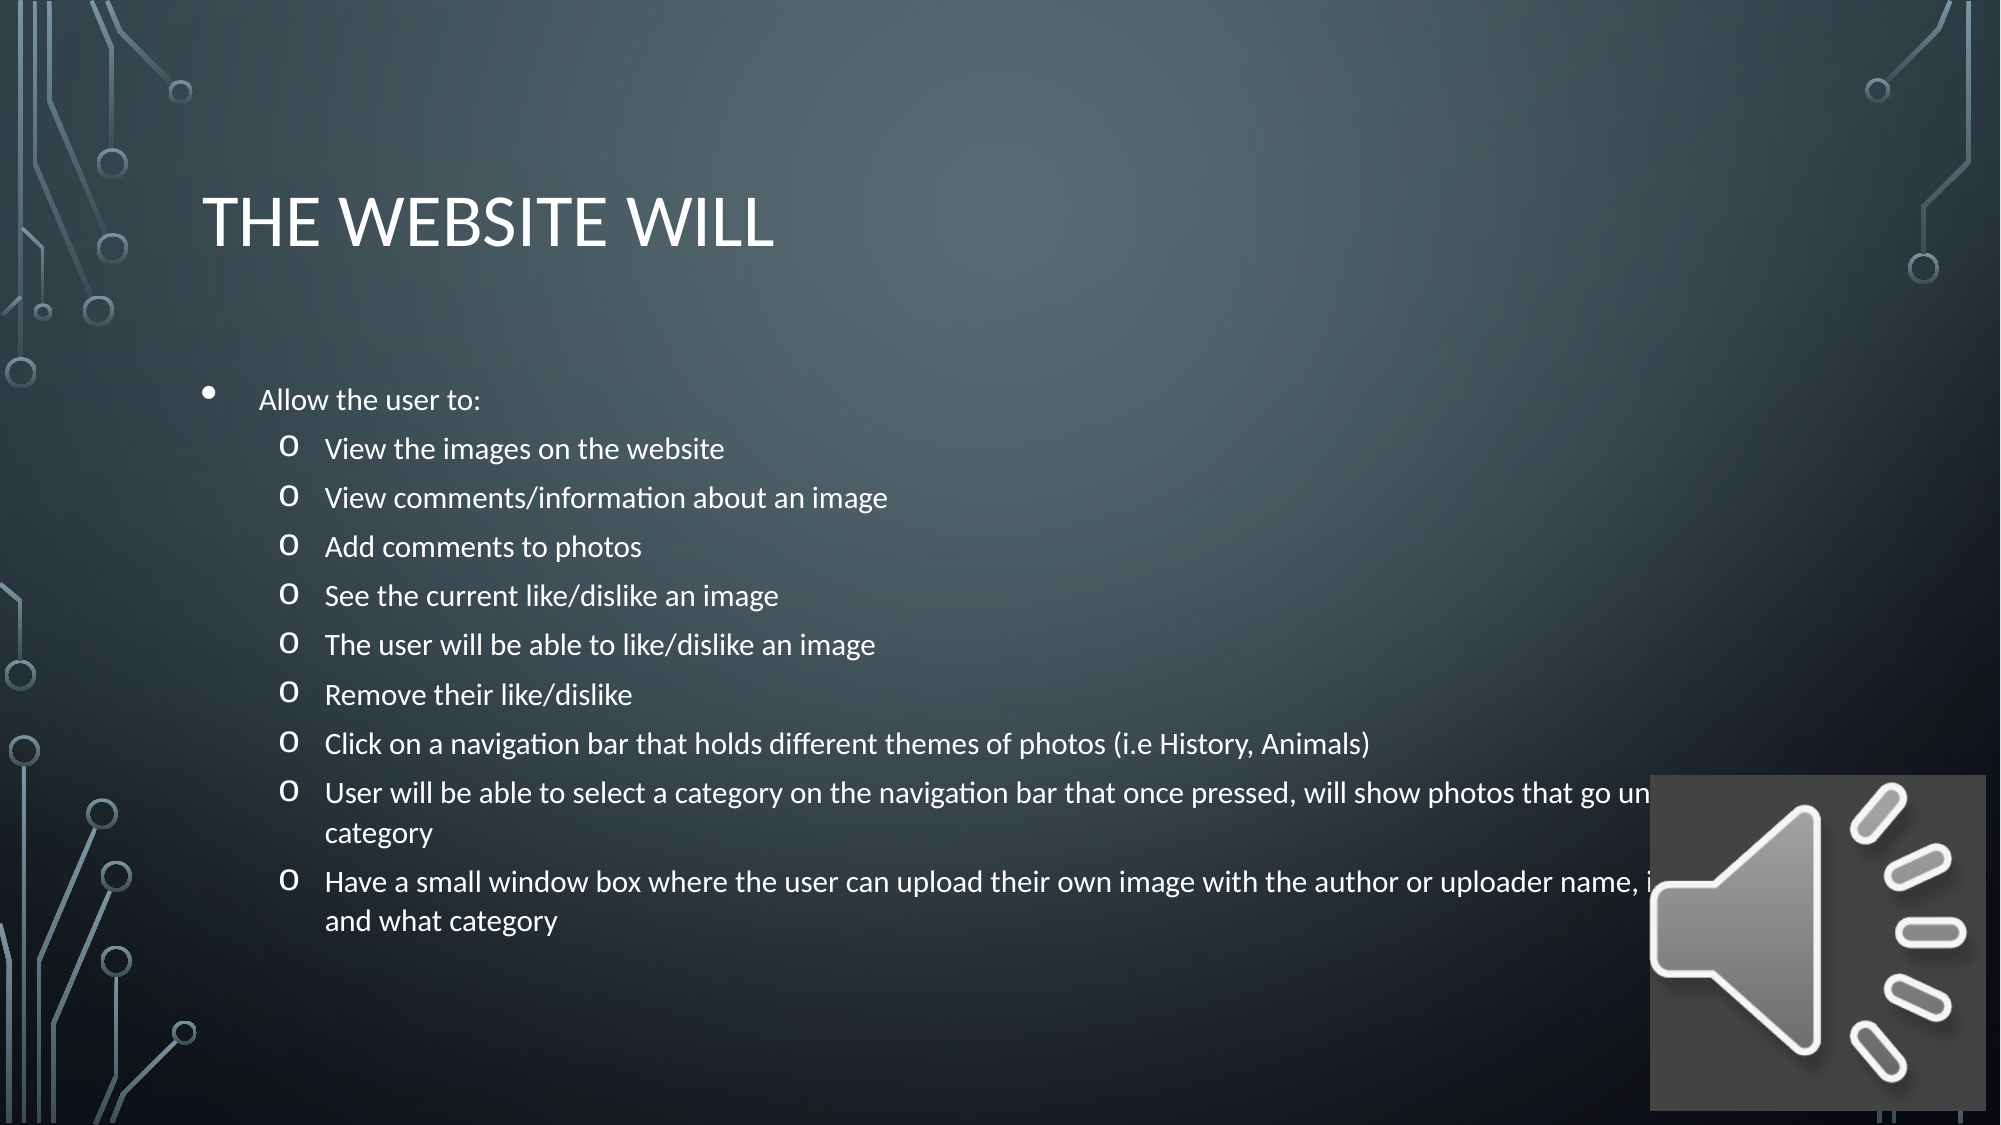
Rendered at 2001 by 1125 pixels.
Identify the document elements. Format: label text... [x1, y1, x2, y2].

picture [1648, 773, 1987, 1112]
title The website will [187, 101, 1813, 344]
list Allow the user to: View the images on the website View comments/information about an image Add comments to photos See the current like/dislike an image The user will be able to like/dislike an image Remove their like/dislike Click on a navigation bar that holds different themes of photos (i.e History, Animals) User will be able to select a category on the navigation bar that once pressed, will show photos that go under that category Have a small window box where the user can upload their own image with the author or uploader name, information and what category [187, 369, 1813, 950]
